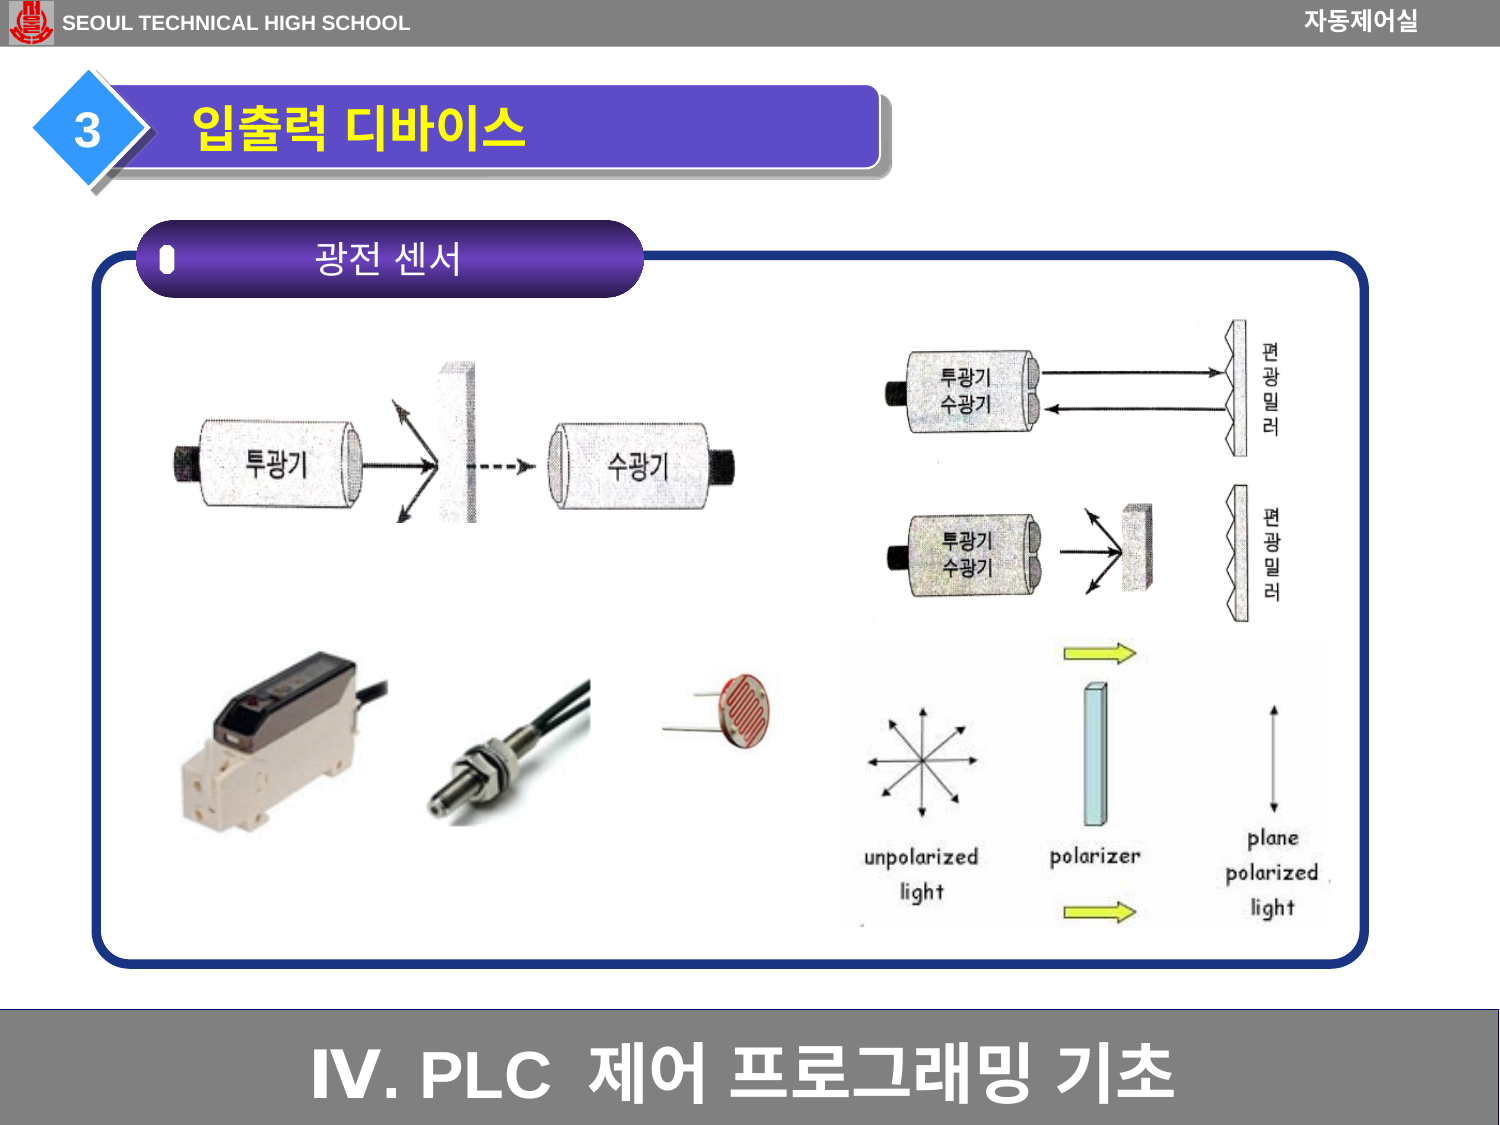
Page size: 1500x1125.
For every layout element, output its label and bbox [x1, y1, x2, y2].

text_box [0, 0, 1500, 75]
picture [171, 637, 594, 844]
text_box [29, 66, 881, 190]
picture [159, 339, 758, 523]
text_box [135, 219, 644, 299]
picture [651, 655, 790, 755]
text_box [96, 255, 1365, 965]
picture [861, 309, 1306, 623]
picture [824, 629, 1336, 944]
